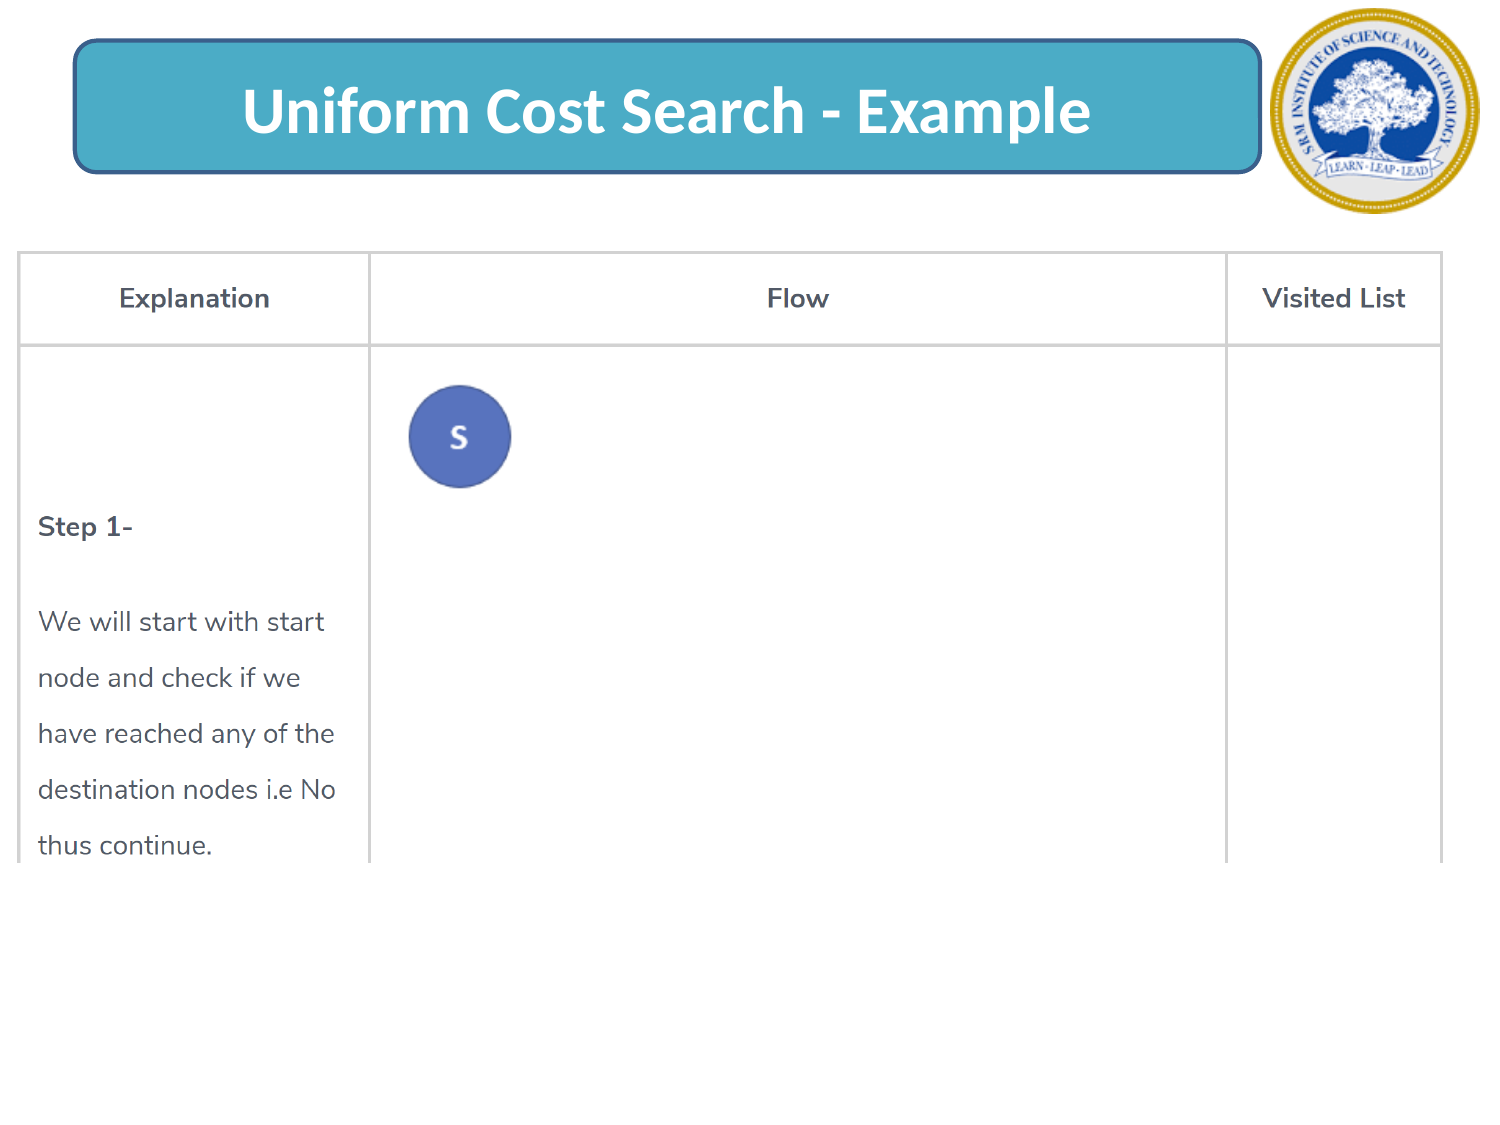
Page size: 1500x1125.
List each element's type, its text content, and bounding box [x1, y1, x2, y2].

text_box Uniform Cost Search - Example [72, 38, 1263, 175]
picture [12, 249, 1444, 863]
picture [1270, 8, 1480, 214]
